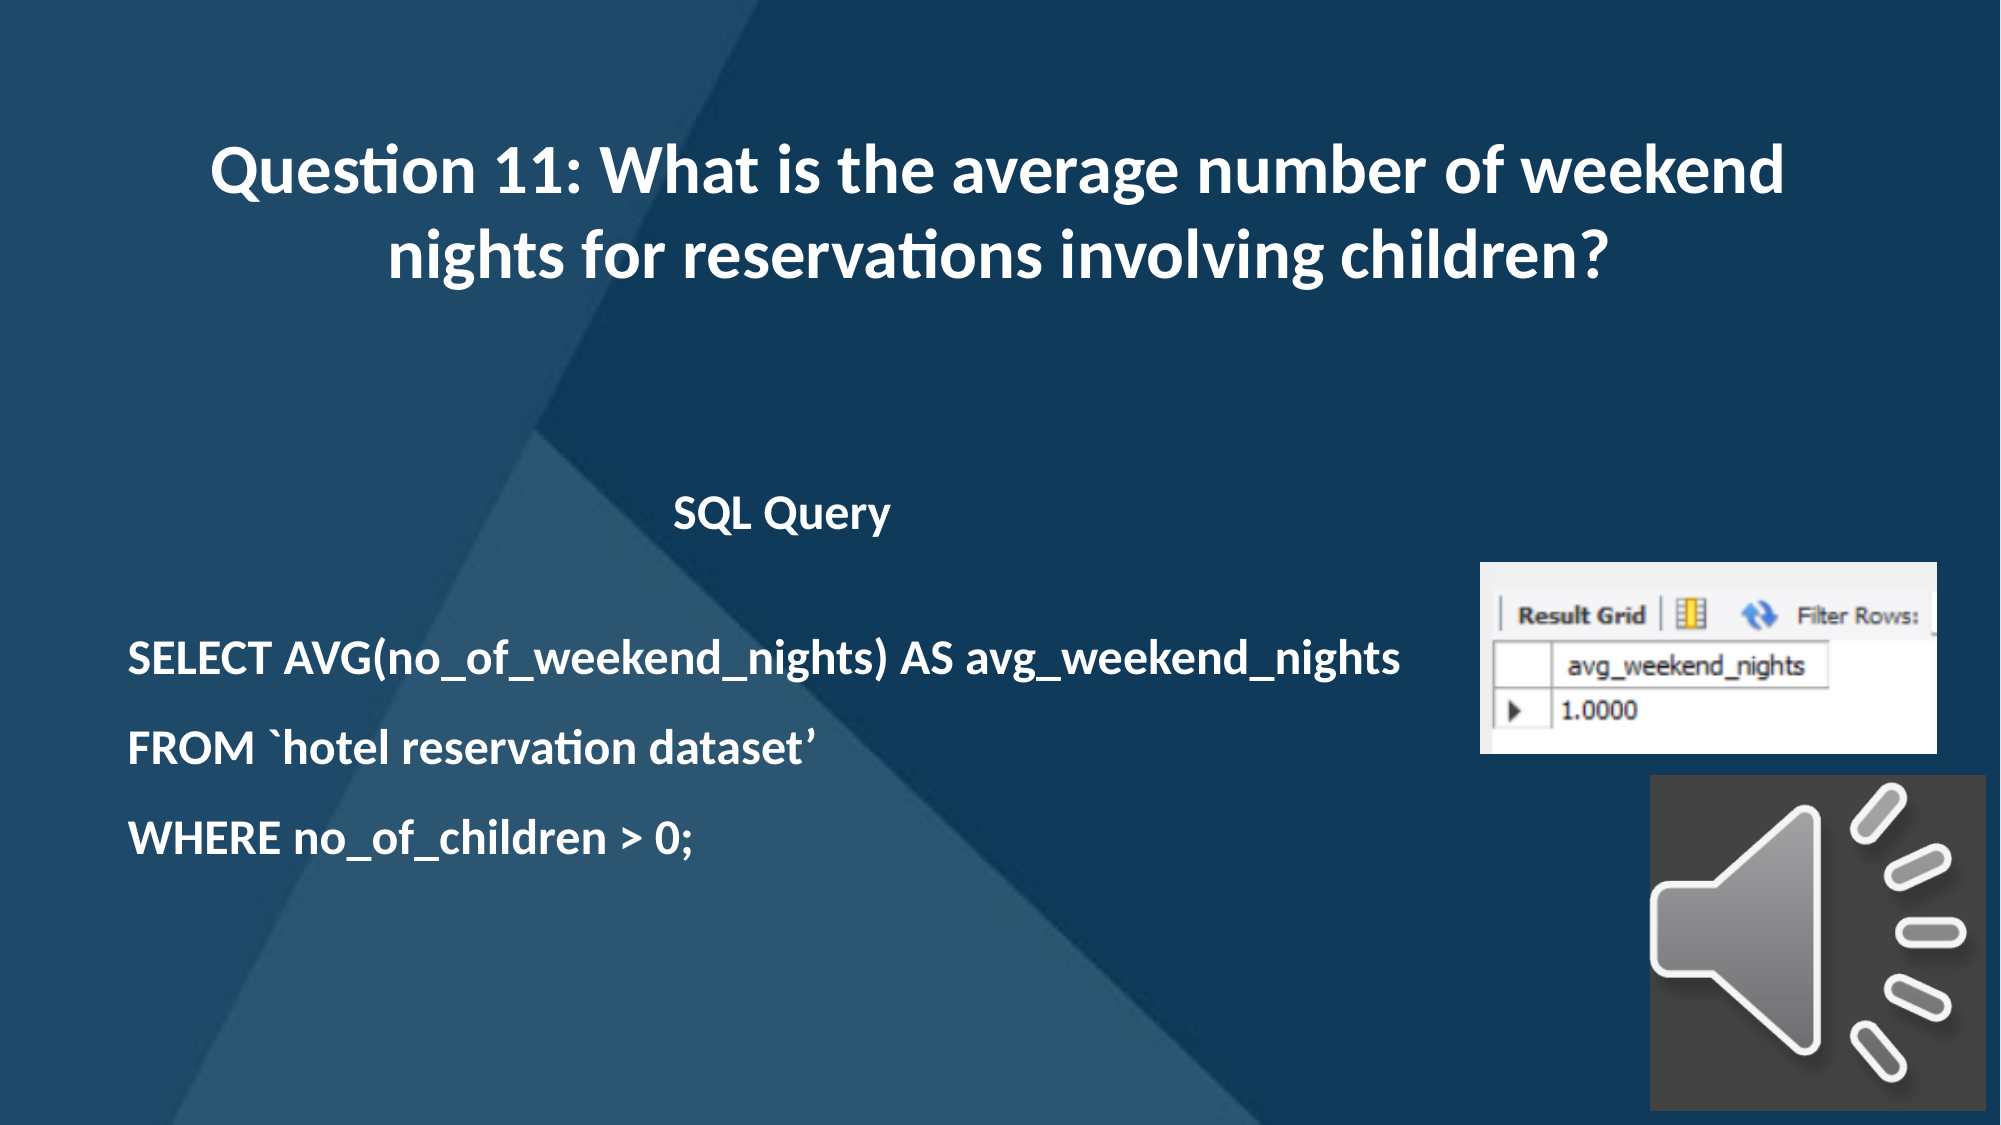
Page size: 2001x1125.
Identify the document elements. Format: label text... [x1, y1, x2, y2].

picture [0, 0, 2001, 1125]
title Question 11: What is the average number of weekend nights for reservations involving children? [99, 114, 1900, 302]
text_box SQL Query SELECT AVG(no_of_weekend_nights) AS avg_weekend_nights FROM `hotel reservation dataset’ WHERE no_of_children > 0; [112, 479, 1452, 872]
